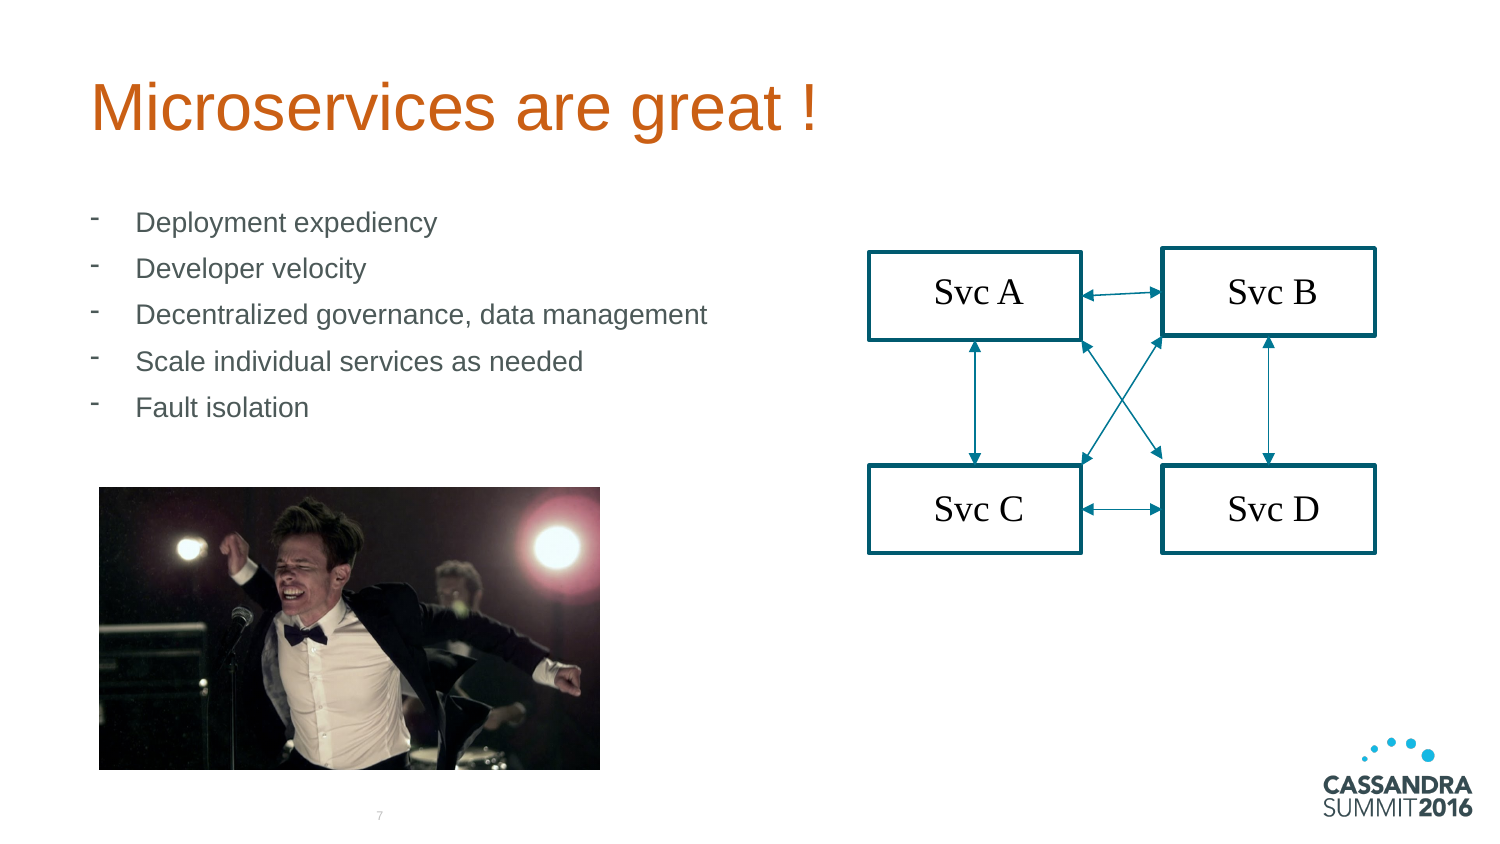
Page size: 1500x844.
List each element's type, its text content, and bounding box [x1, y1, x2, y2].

picture [99, 487, 601, 770]
text_box Svc C [918, 476, 1058, 537]
text_box [1160, 463, 1377, 555]
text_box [1080, 291, 1163, 297]
text_box [867, 463, 1083, 555]
picture [1320, 734, 1475, 819]
slide_number 7 [346, 793, 414, 839]
text_box Svc D [1212, 476, 1351, 537]
list Deployment expediency Developer velocity Decentralized governance, data management Scale individual services as needed Fault isolation [75, 196, 725, 466]
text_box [1080, 335, 1163, 466]
text_box Svc B [1212, 259, 1351, 320]
text_box Svc A [918, 259, 1058, 320]
title Microservices are great ! [75, 33, 1425, 175]
text_box [1160, 246, 1377, 338]
text_box [867, 250, 1083, 342]
